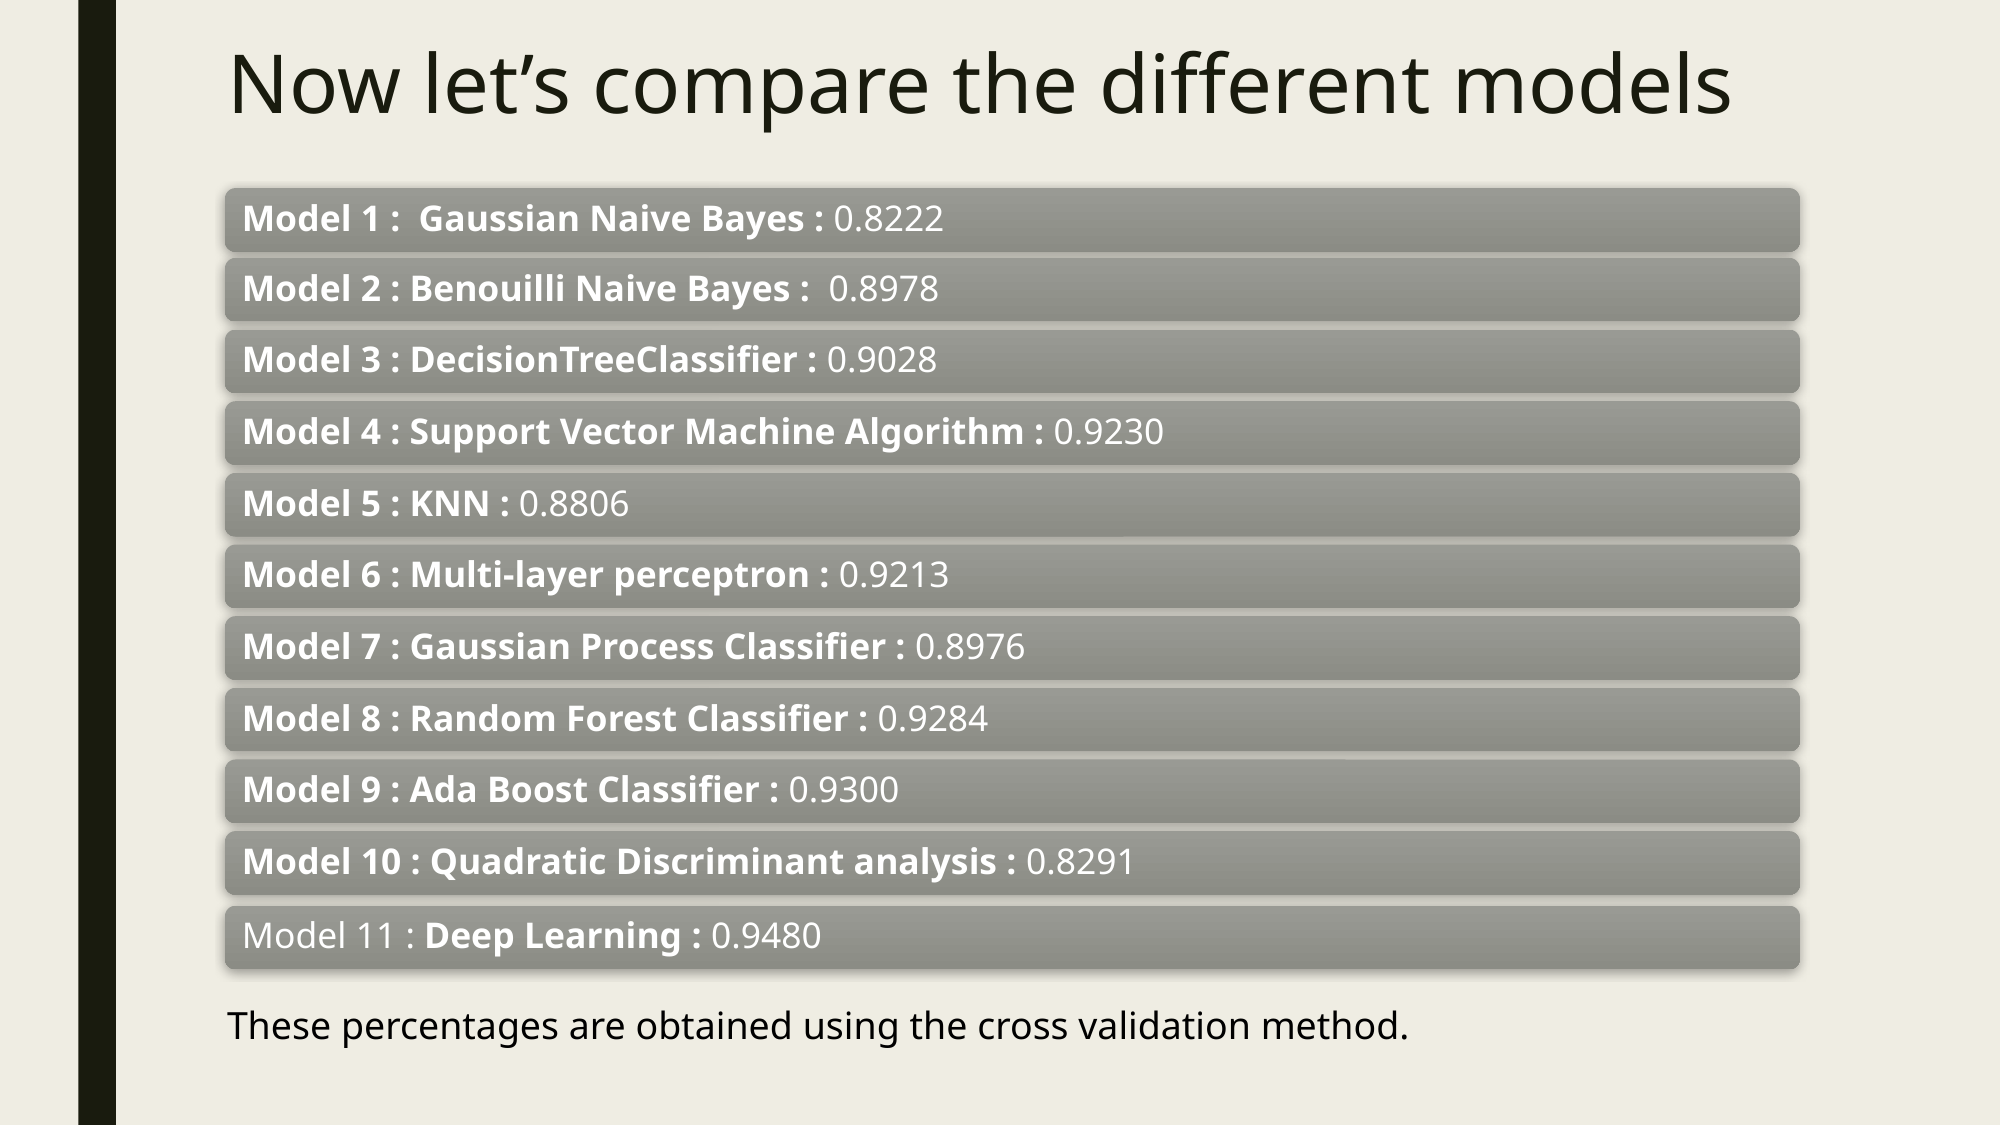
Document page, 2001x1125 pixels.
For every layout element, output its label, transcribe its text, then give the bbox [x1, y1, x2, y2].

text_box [224, 172, 1800, 980]
title Now let’s compare the different models [212, 36, 1788, 159]
text_box These percentages are obtained using the cross validation method. [212, 994, 1841, 1055]
